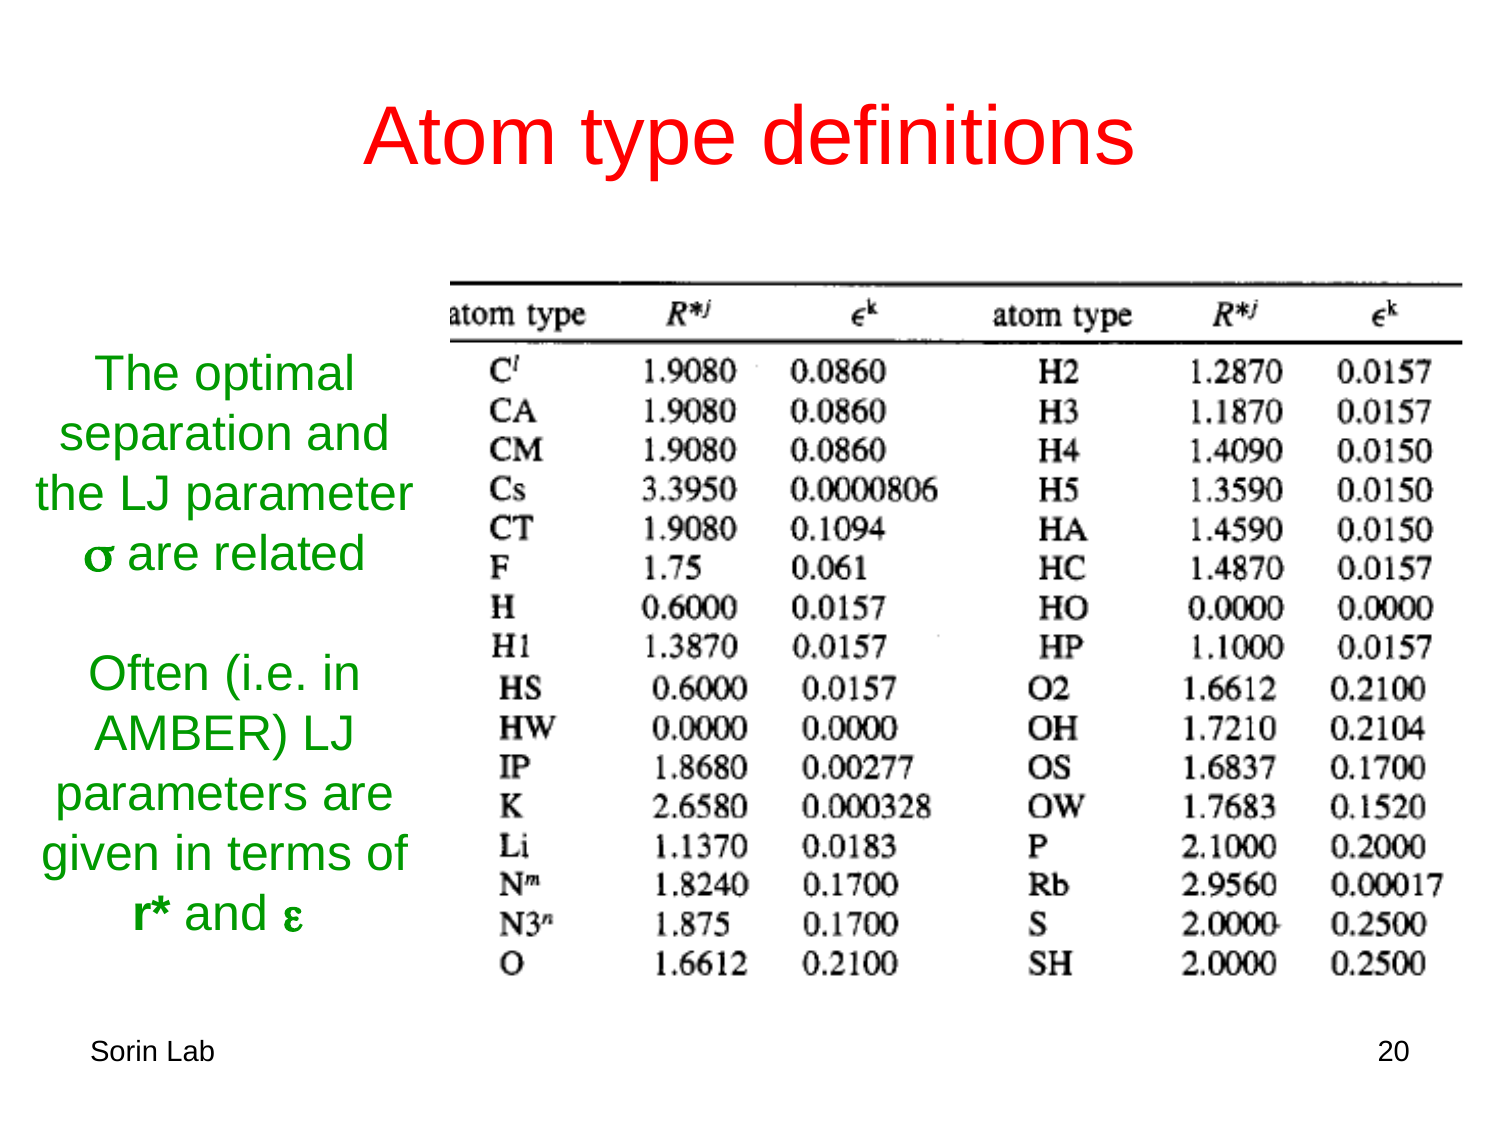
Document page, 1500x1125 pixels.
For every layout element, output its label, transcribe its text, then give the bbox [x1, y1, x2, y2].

text_box The optimal separation and the LJ parameter s are related Often (i.e. in AMBER) LJ parameters are given in terms of r* and e [12, 333, 438, 948]
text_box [449, 278, 1463, 988]
title Atom type definitions [75, 37, 1425, 225]
slide_number 20 [1074, 1024, 1426, 1103]
slide_number Sorin Lab [74, 1024, 426, 1103]
